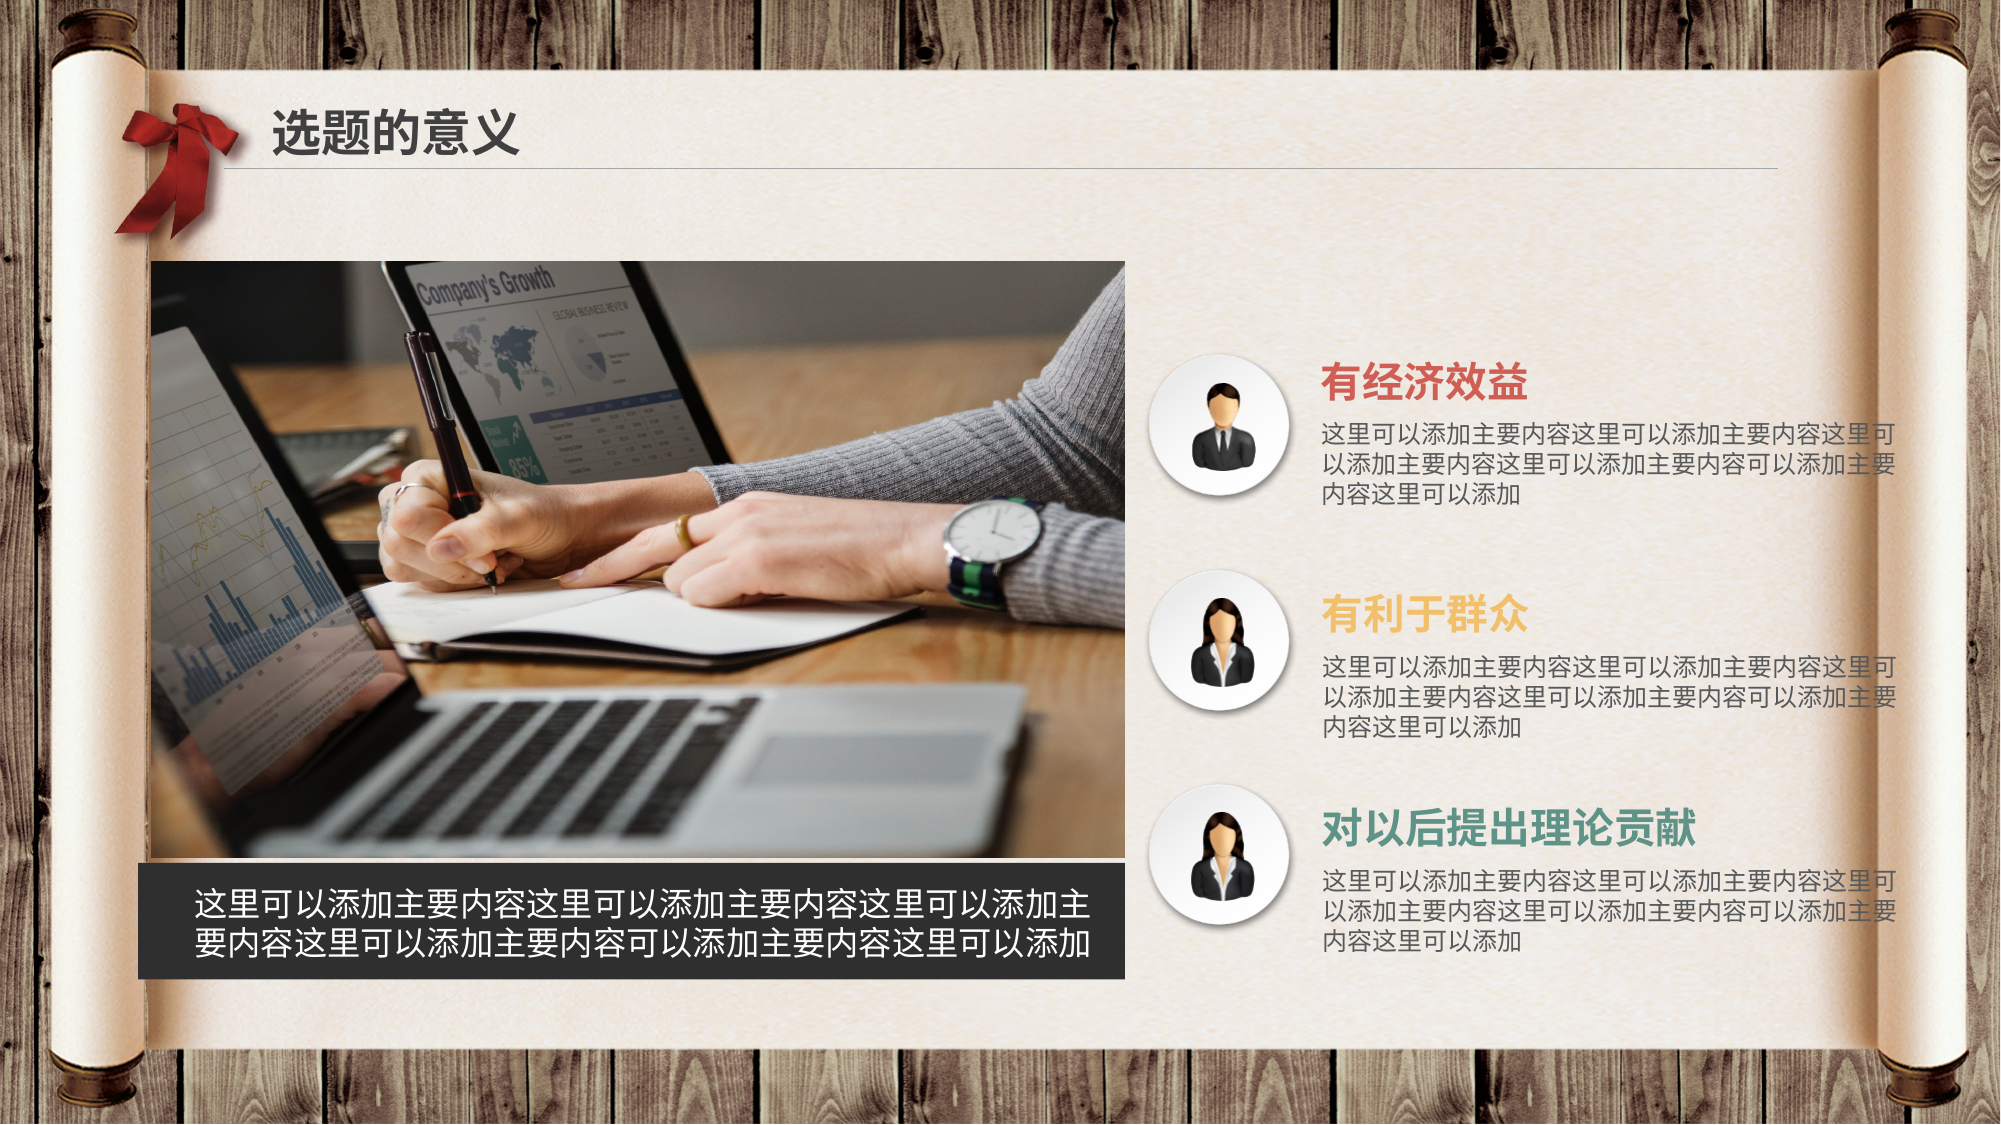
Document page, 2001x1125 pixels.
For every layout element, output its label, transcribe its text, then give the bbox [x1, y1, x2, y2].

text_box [137, 862, 1125, 980]
text_box 选题的意义 [261, 94, 1027, 168]
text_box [1140, 346, 1936, 964]
picture [0, 0, 2001, 1125]
